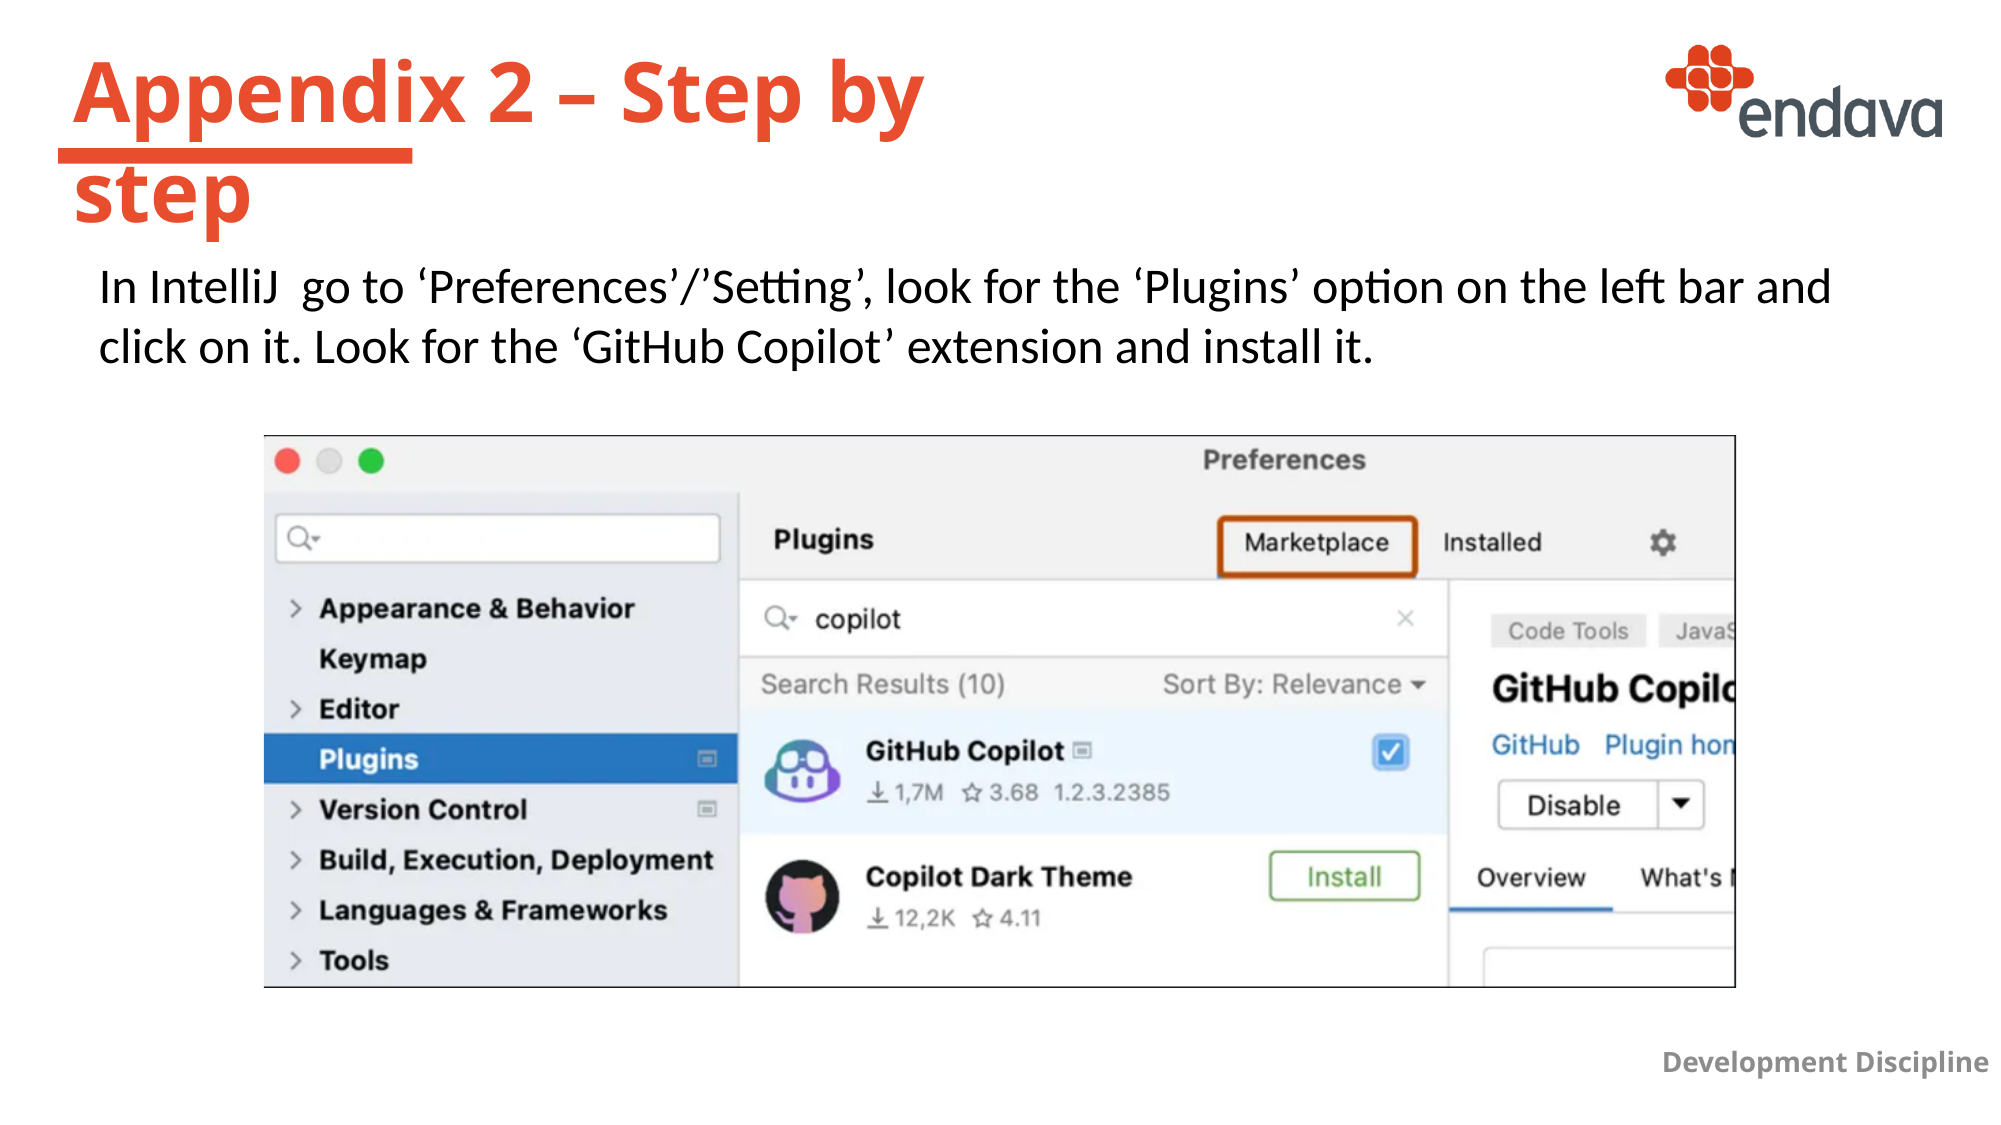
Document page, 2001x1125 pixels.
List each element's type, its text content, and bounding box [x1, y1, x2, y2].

text_box [58, 148, 413, 164]
text_box Appendix 2 – Step by step [58, 32, 1112, 247]
picture [263, 435, 1737, 988]
text_box Development Discipline [1635, 1010, 2000, 1113]
picture [1663, 42, 1942, 138]
text_box In IntelliJ go to ‘Preferences’/’Setting’, look for the ‘Plugins’ option on the left bar and click on it. Look for the ‘GitHub Copilot’ extension and install it. [84, 246, 1916, 382]
